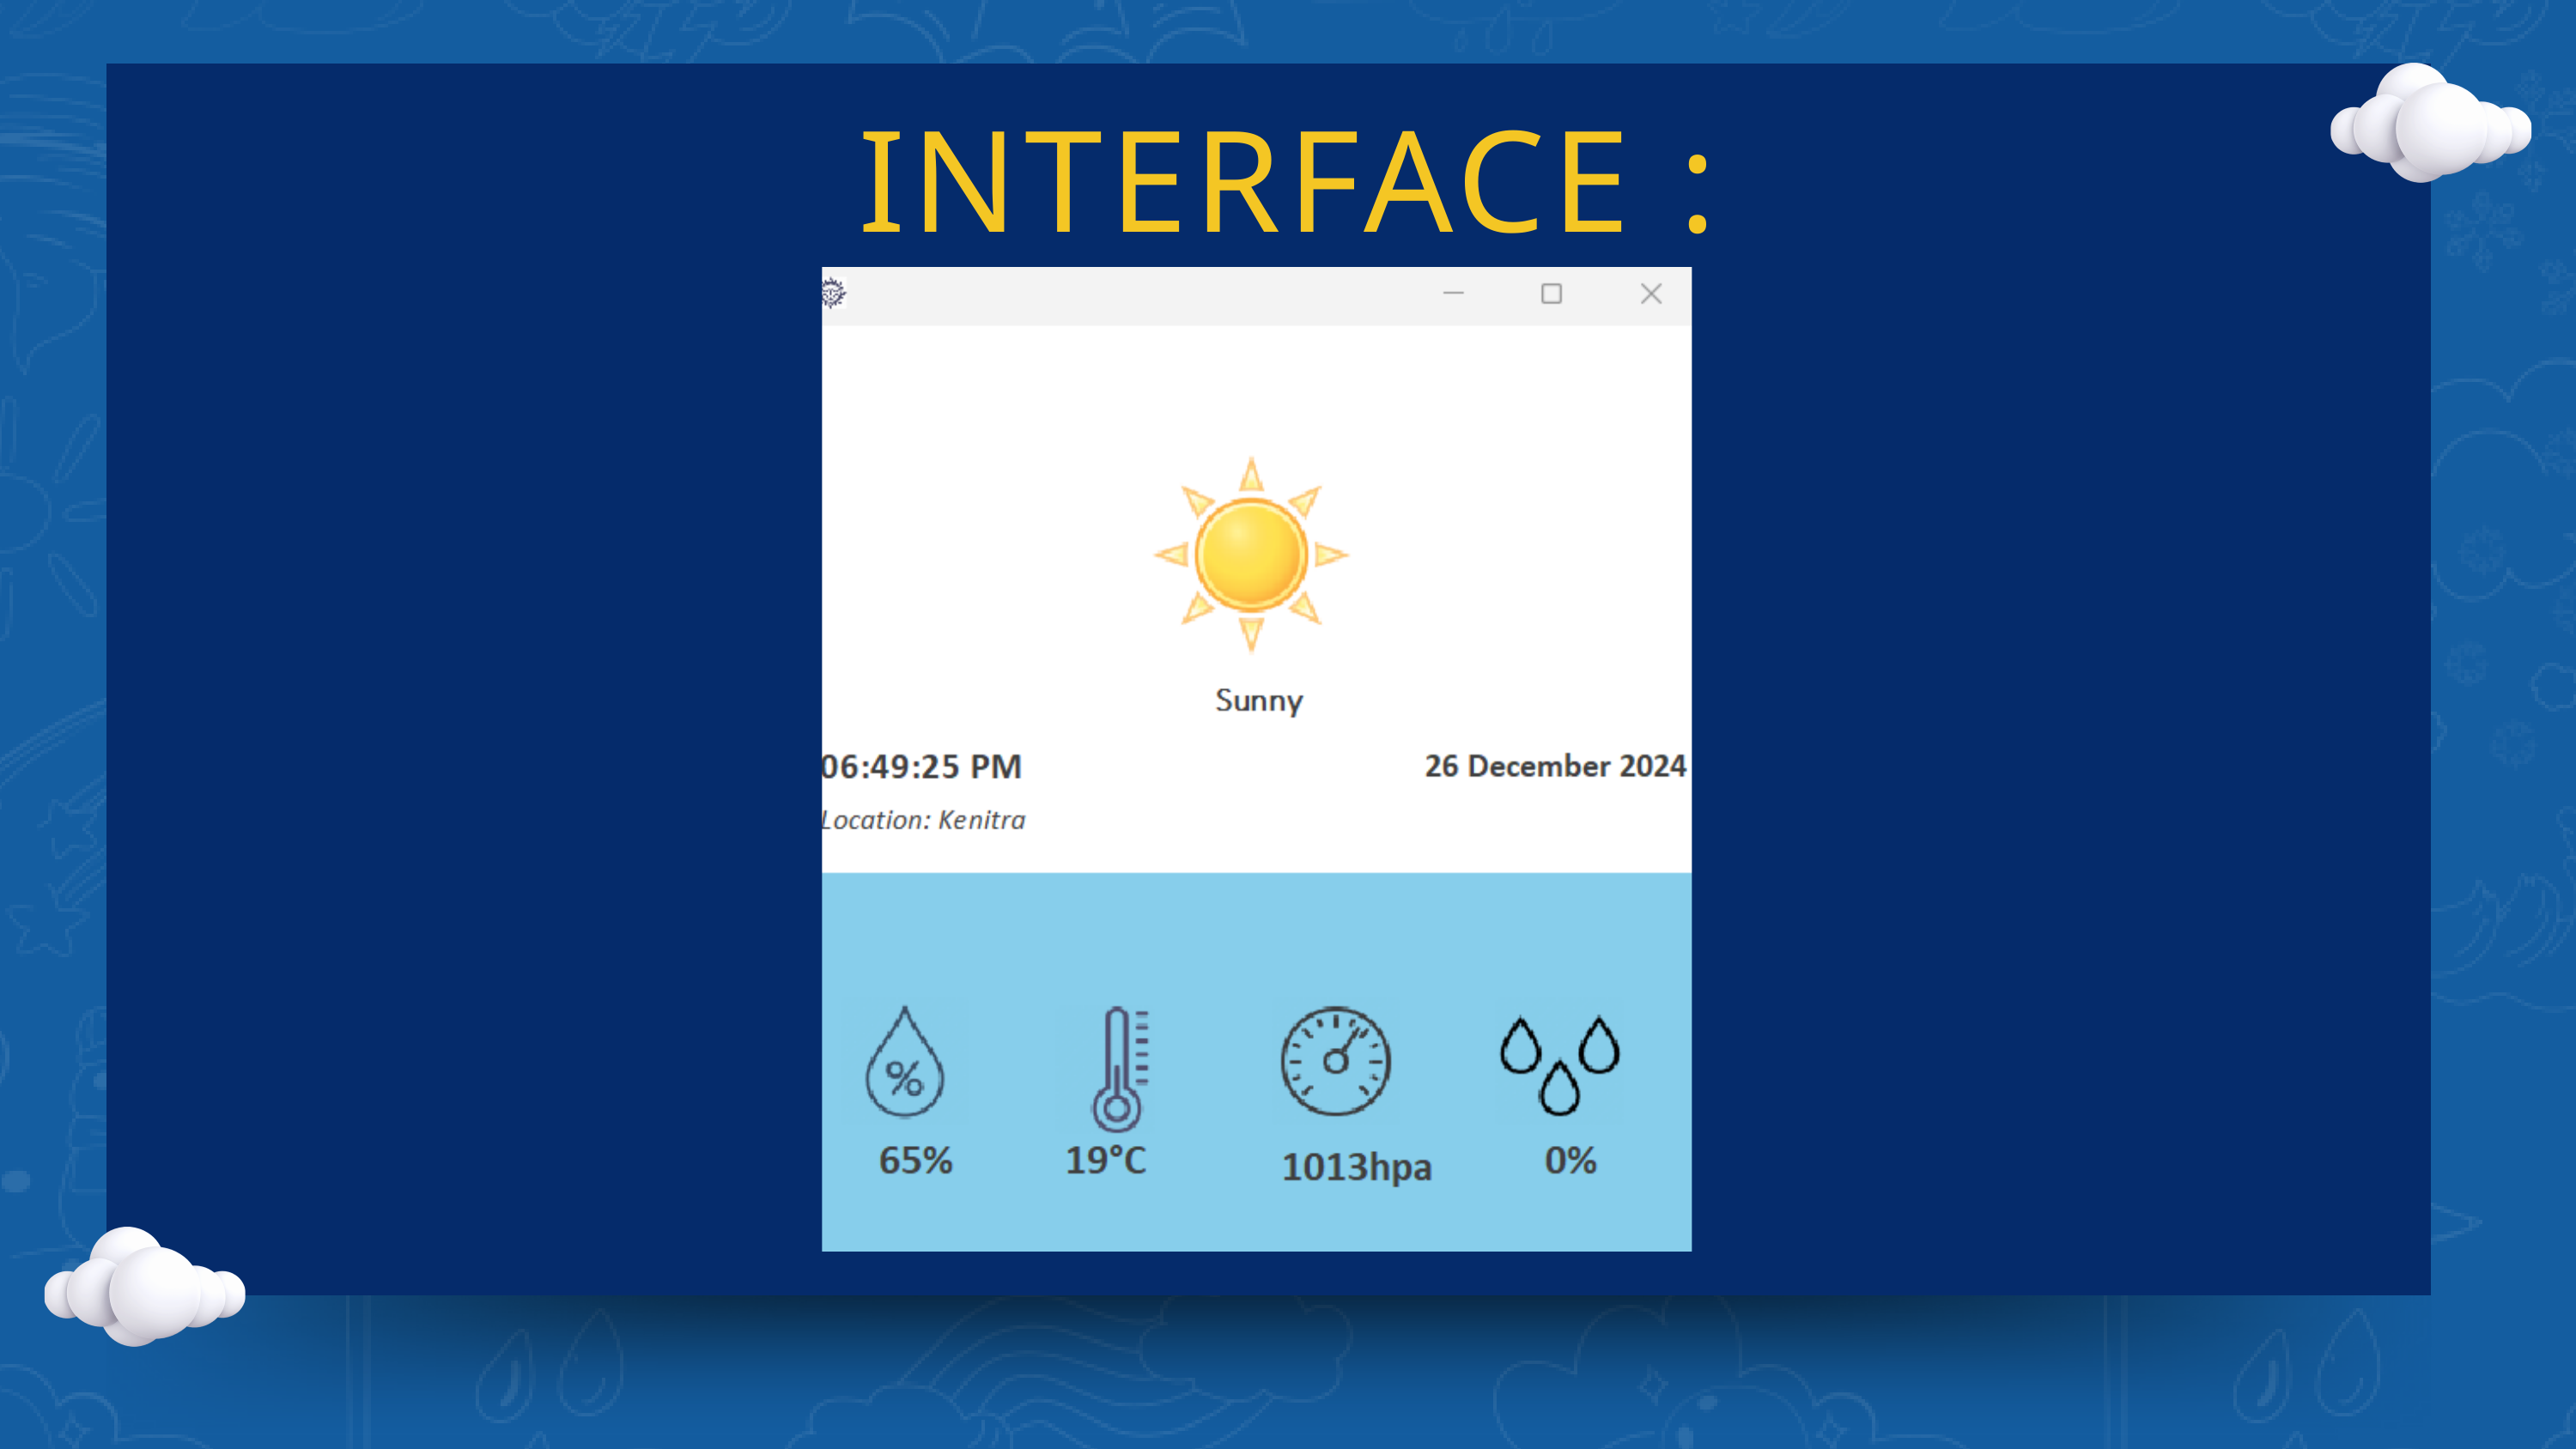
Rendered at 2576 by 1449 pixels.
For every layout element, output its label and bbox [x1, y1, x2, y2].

text_box [0, 0, 2576, 1449]
text_box [106, 63, 2432, 1441]
